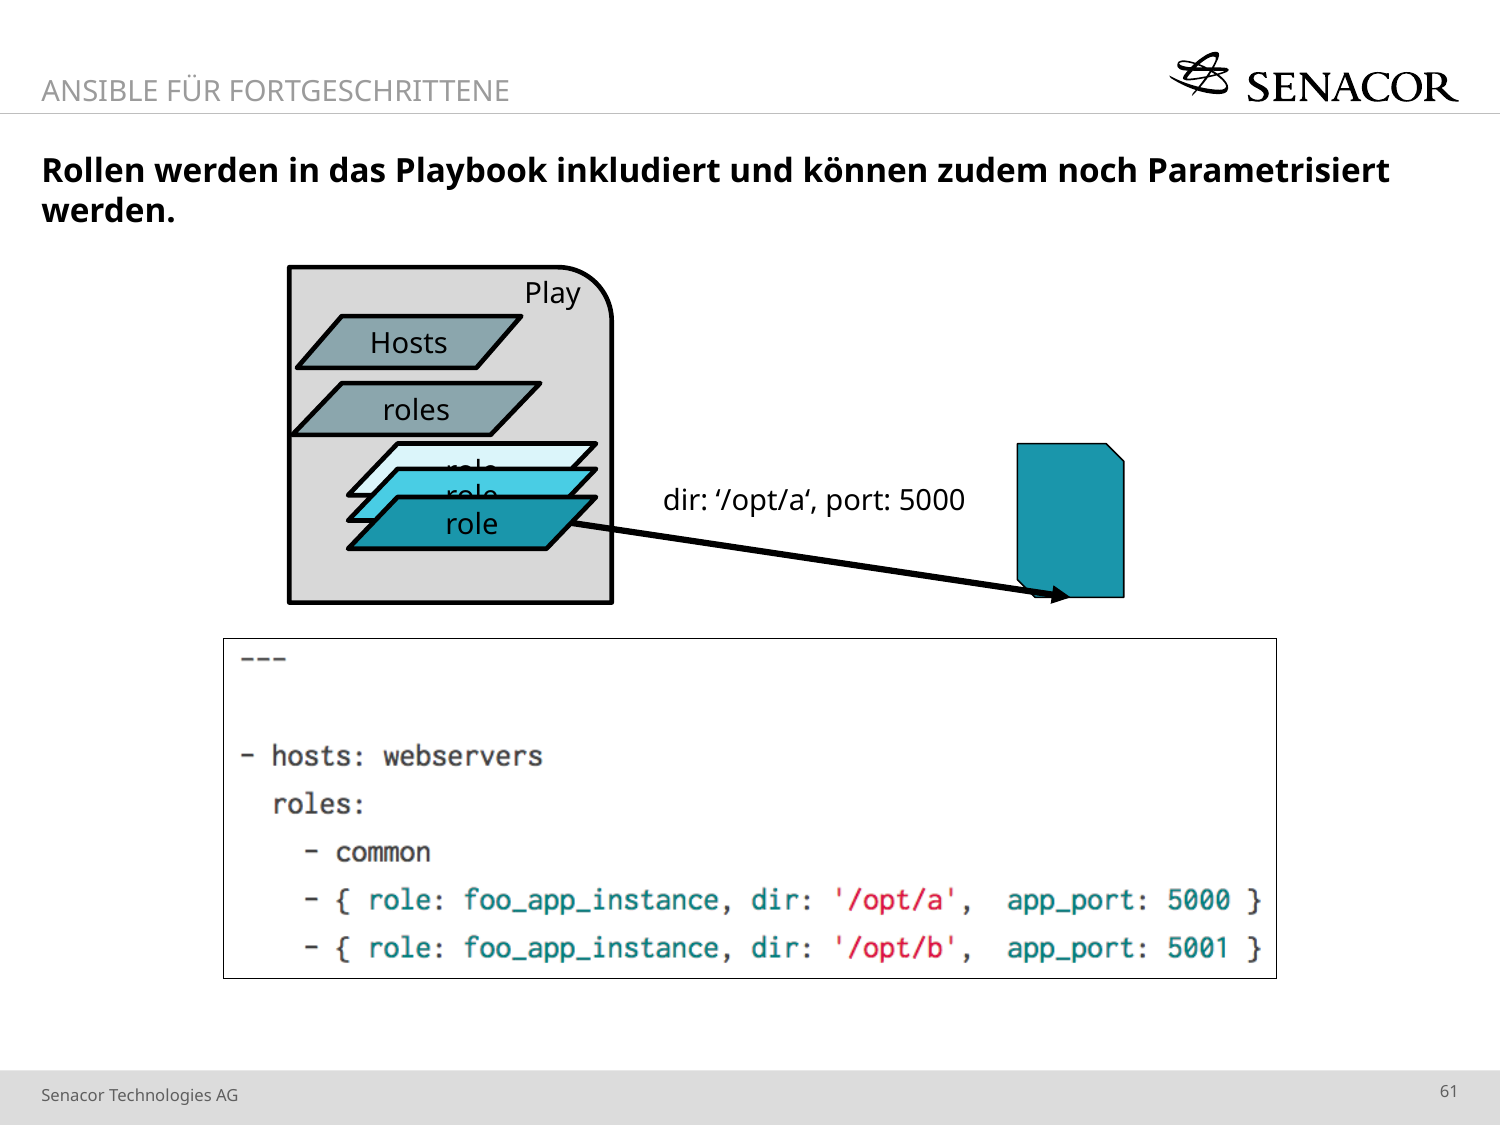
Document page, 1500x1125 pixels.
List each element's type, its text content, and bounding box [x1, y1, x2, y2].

text_box Hosts [295, 314, 524, 370]
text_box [570, 520, 1018, 524]
title Rollen werden in das Playbook inkludiert und können zudem noch Parametrisiert werden. [41, 149, 1459, 232]
text_box [1015, 441, 1126, 600]
text_box role [346, 466, 598, 523]
list Ansible für Fortgeschrittene [41, 42, 1164, 114]
picture [223, 637, 1277, 979]
text_box dir: ‘/opt/a‘, port: 5000 [662, 481, 967, 517]
text_box Play [287, 265, 614, 605]
text_box roles [290, 381, 543, 437]
text_box role [346, 441, 598, 498]
text_box role [346, 494, 598, 551]
slide_number 61 [1352, 1070, 1459, 1125]
